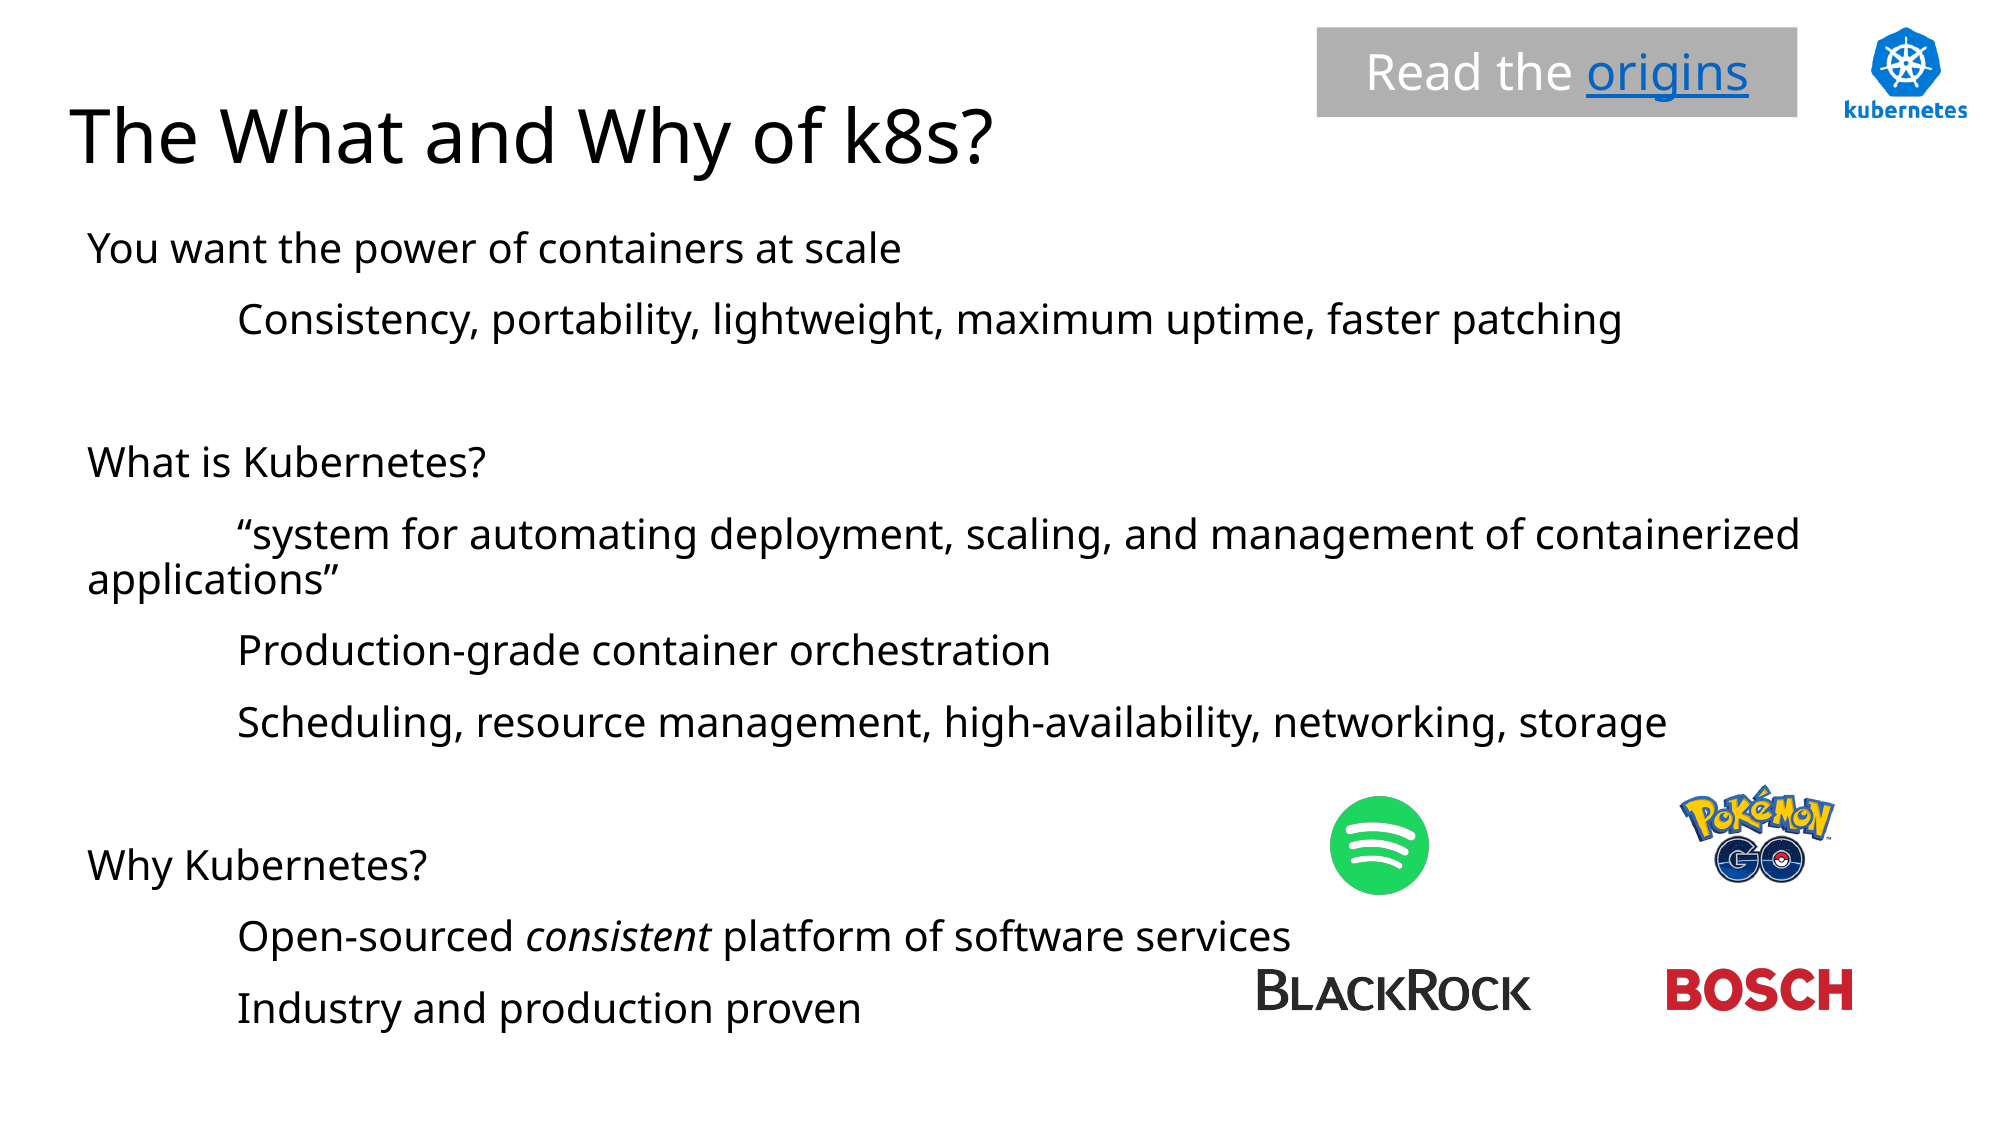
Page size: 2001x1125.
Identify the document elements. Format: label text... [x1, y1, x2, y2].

text_box Read the origins [1316, 27, 1798, 118]
title The What and Why of k8s? [69, 72, 1930, 194]
picture [1844, 27, 1967, 118]
picture [1330, 796, 1429, 895]
picture [1248, 960, 1540, 1020]
picture [1630, 784, 1889, 1120]
list You want the power of containers at scale Consistency, portability, lightweight, maximum uptime, faster patching What is Kubernetes? “system for automating deployment, scaling, and management of containerized applications” Production-grade container orchestration Scheduling, resource management, high-availability, networking, storage Why Kubernetes? Open-sourced consistent platform of software services Industry and production proven [86, 227, 1948, 1001]
